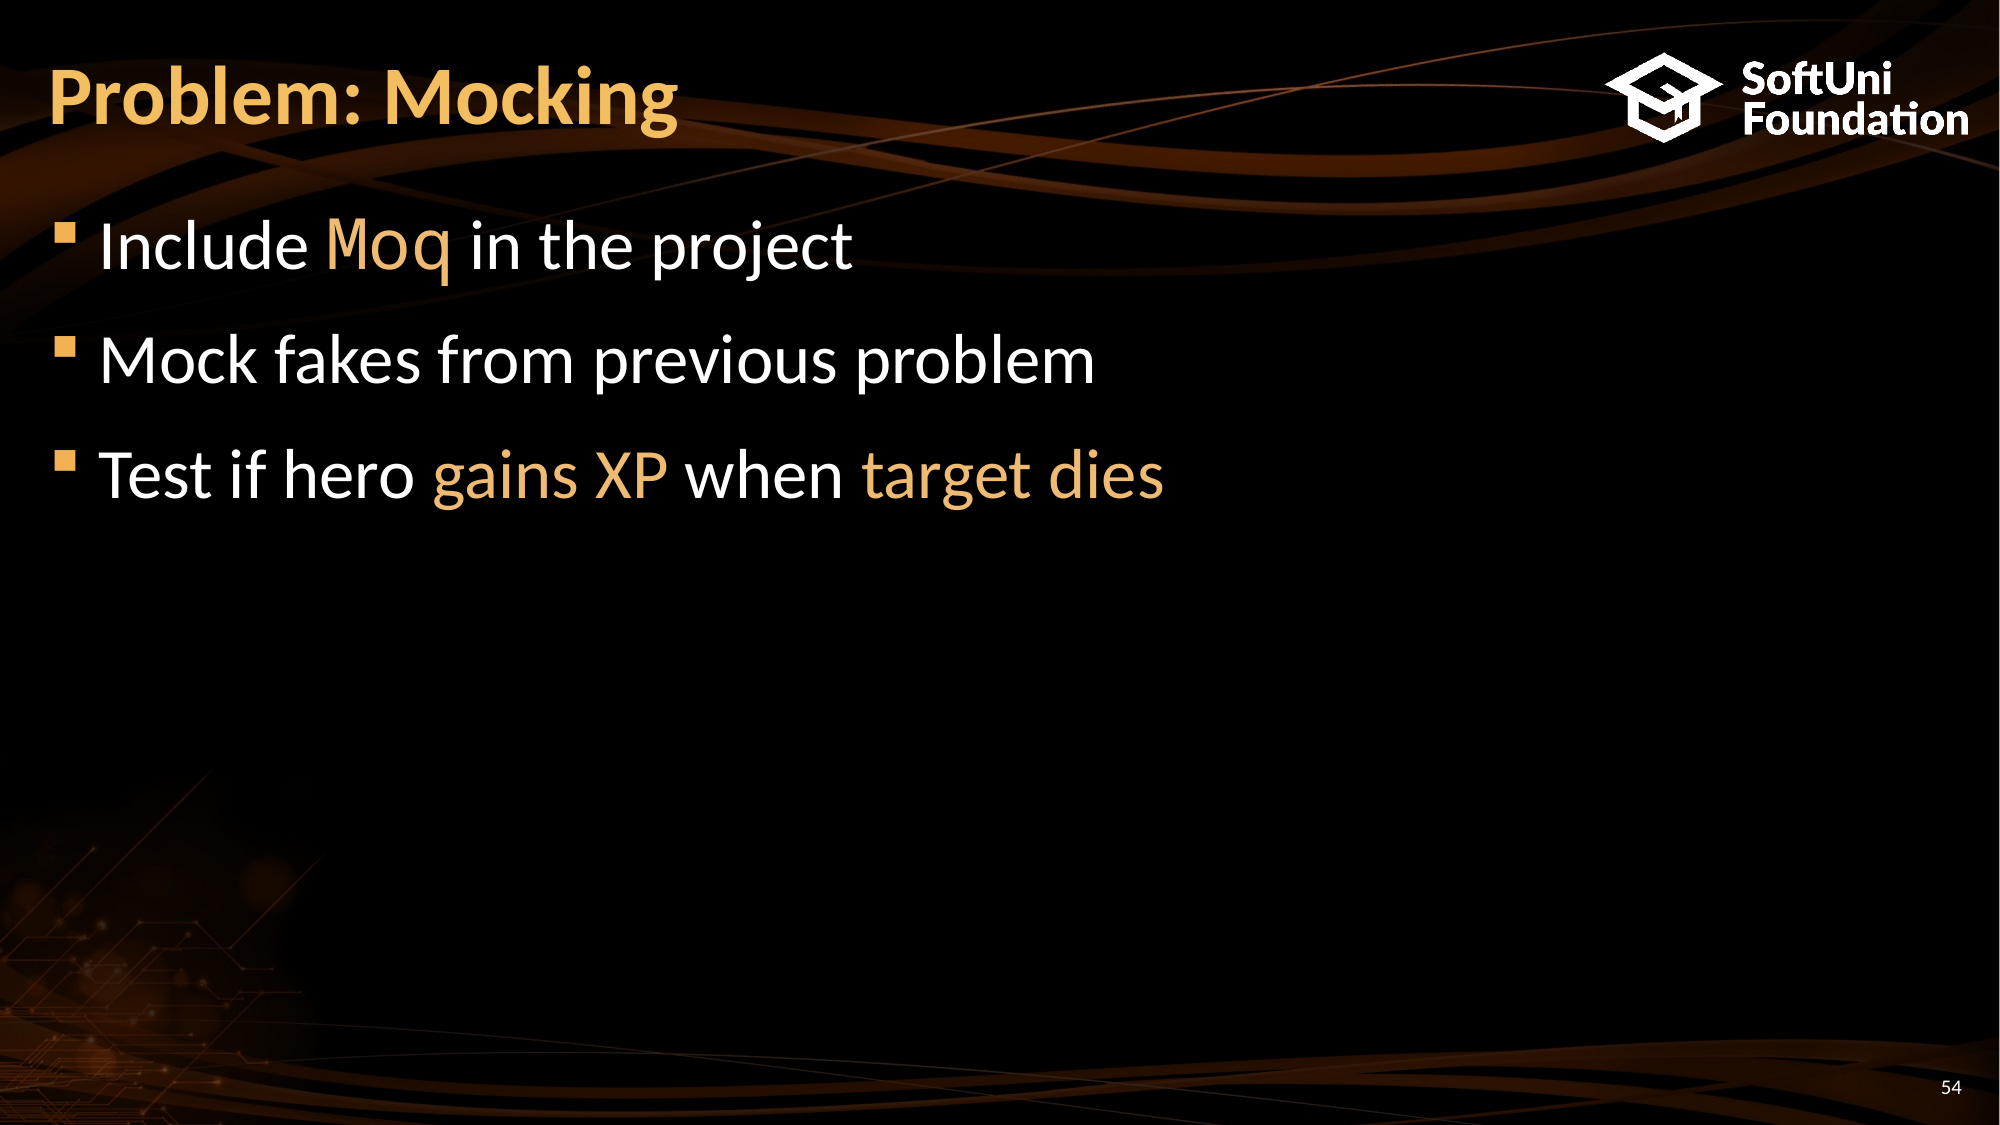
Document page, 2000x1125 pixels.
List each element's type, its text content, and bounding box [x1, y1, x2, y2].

list Include Moq in the project Mock fakes from previous problem Test if hero gains XP when target dies [31, 188, 1968, 1103]
title Problem: Mocking [30, 6, 1602, 189]
picture [0, 0, 2000, 1125]
